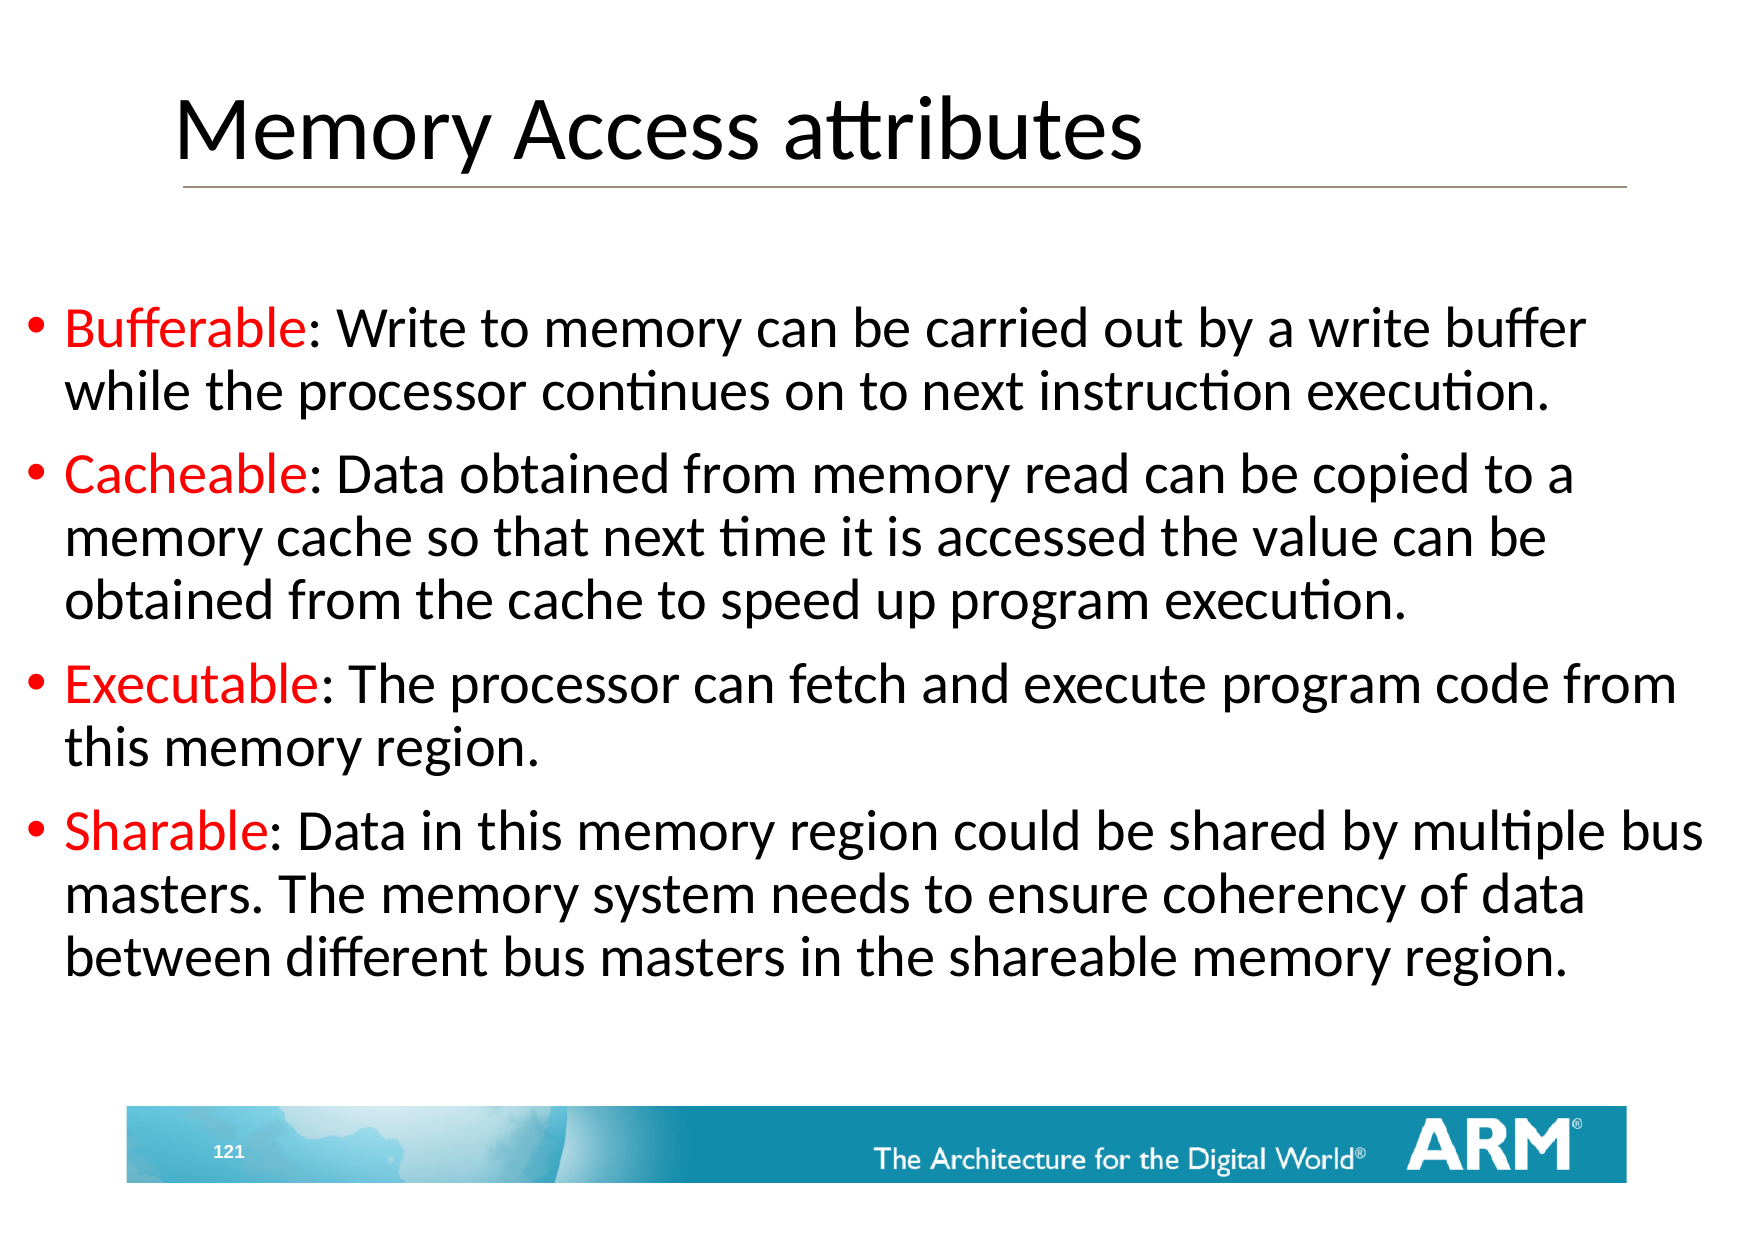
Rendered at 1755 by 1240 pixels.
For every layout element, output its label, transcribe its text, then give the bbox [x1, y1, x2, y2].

title Memory Access attributes [173, 80, 1581, 172]
picture [126, 1106, 1627, 1183]
slide_number 121 [198, 1139, 287, 1187]
list Bufferable: Write to memory can be carried out by a write buffer while the processor continues on to next instruction execution. Cacheable: Data obtained from memory read can be copied to a memory cache so that next time it is accessed the value can be obtained from the cache to speed up program execution. Executable: The processor can fetch and execute program code from this memory region. Sharable: Data in this memory region could be shared by multiple bus masters. The memory system needs to ensure coherency of data between different bus masters in the shareable memory region. [26, 296, 1728, 571]
